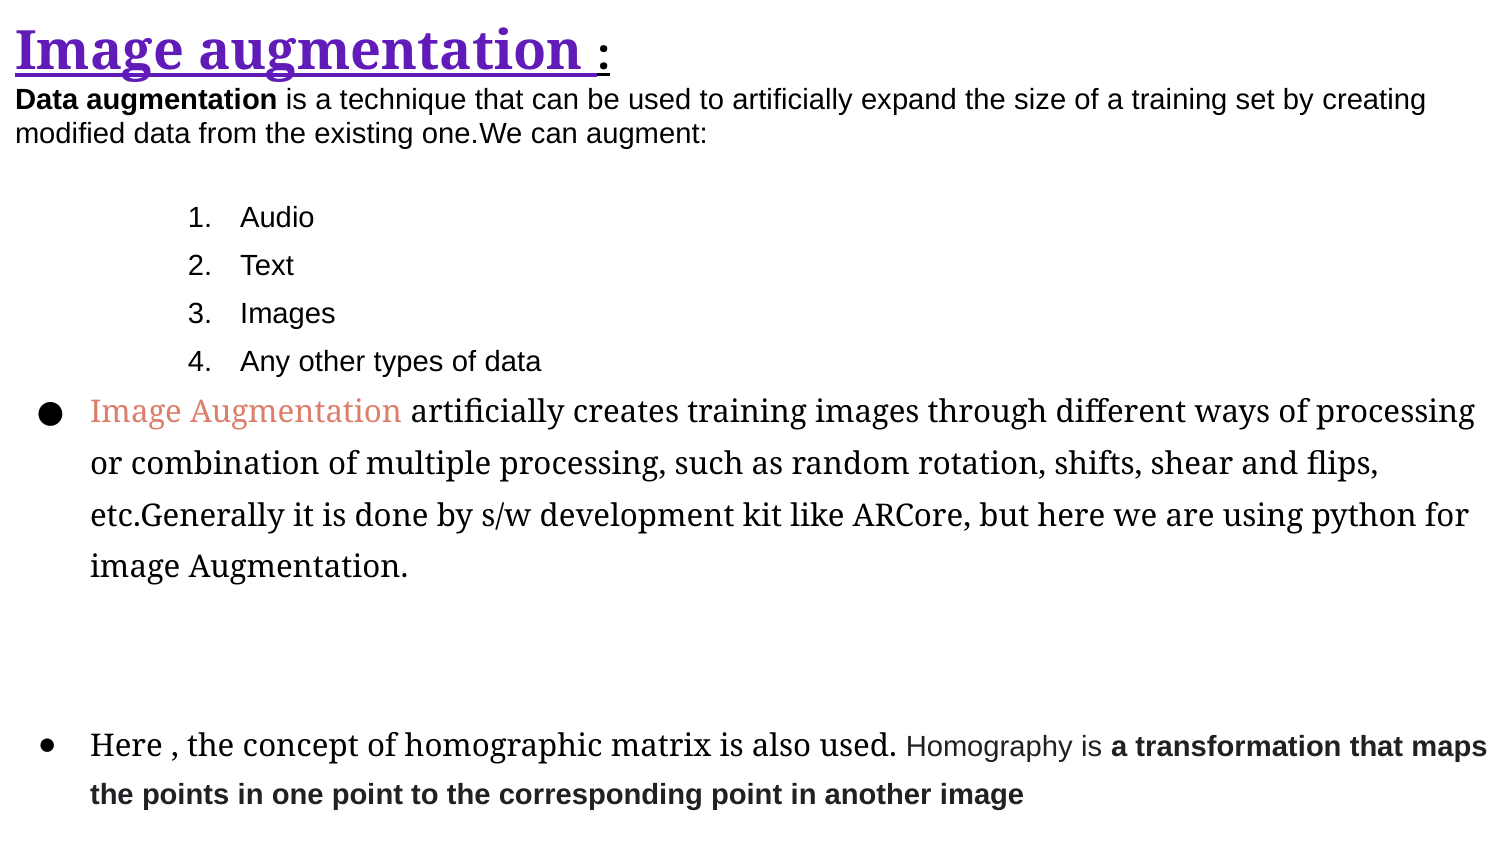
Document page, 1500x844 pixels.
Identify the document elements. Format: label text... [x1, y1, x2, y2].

text_box Image augmentation : Data augmentation is a technique that can be used to artificially expand the size of a training set by creating modified data from the existing one.We can augment: Audio Text Images Any other types of data Image Augmentation artificially creates training images through different ways of processing or combination of multiple processing, such as random rotation, shifts, shear and flips, etc.Generally it is done by s/w development kit like ARCore, but here we are using python for image Augmentation. Here , the concept of homographic matrix is also used. Homography is a transformation that maps the points in one point to the corresponding point in another image [0, 0, 1500, 844]
